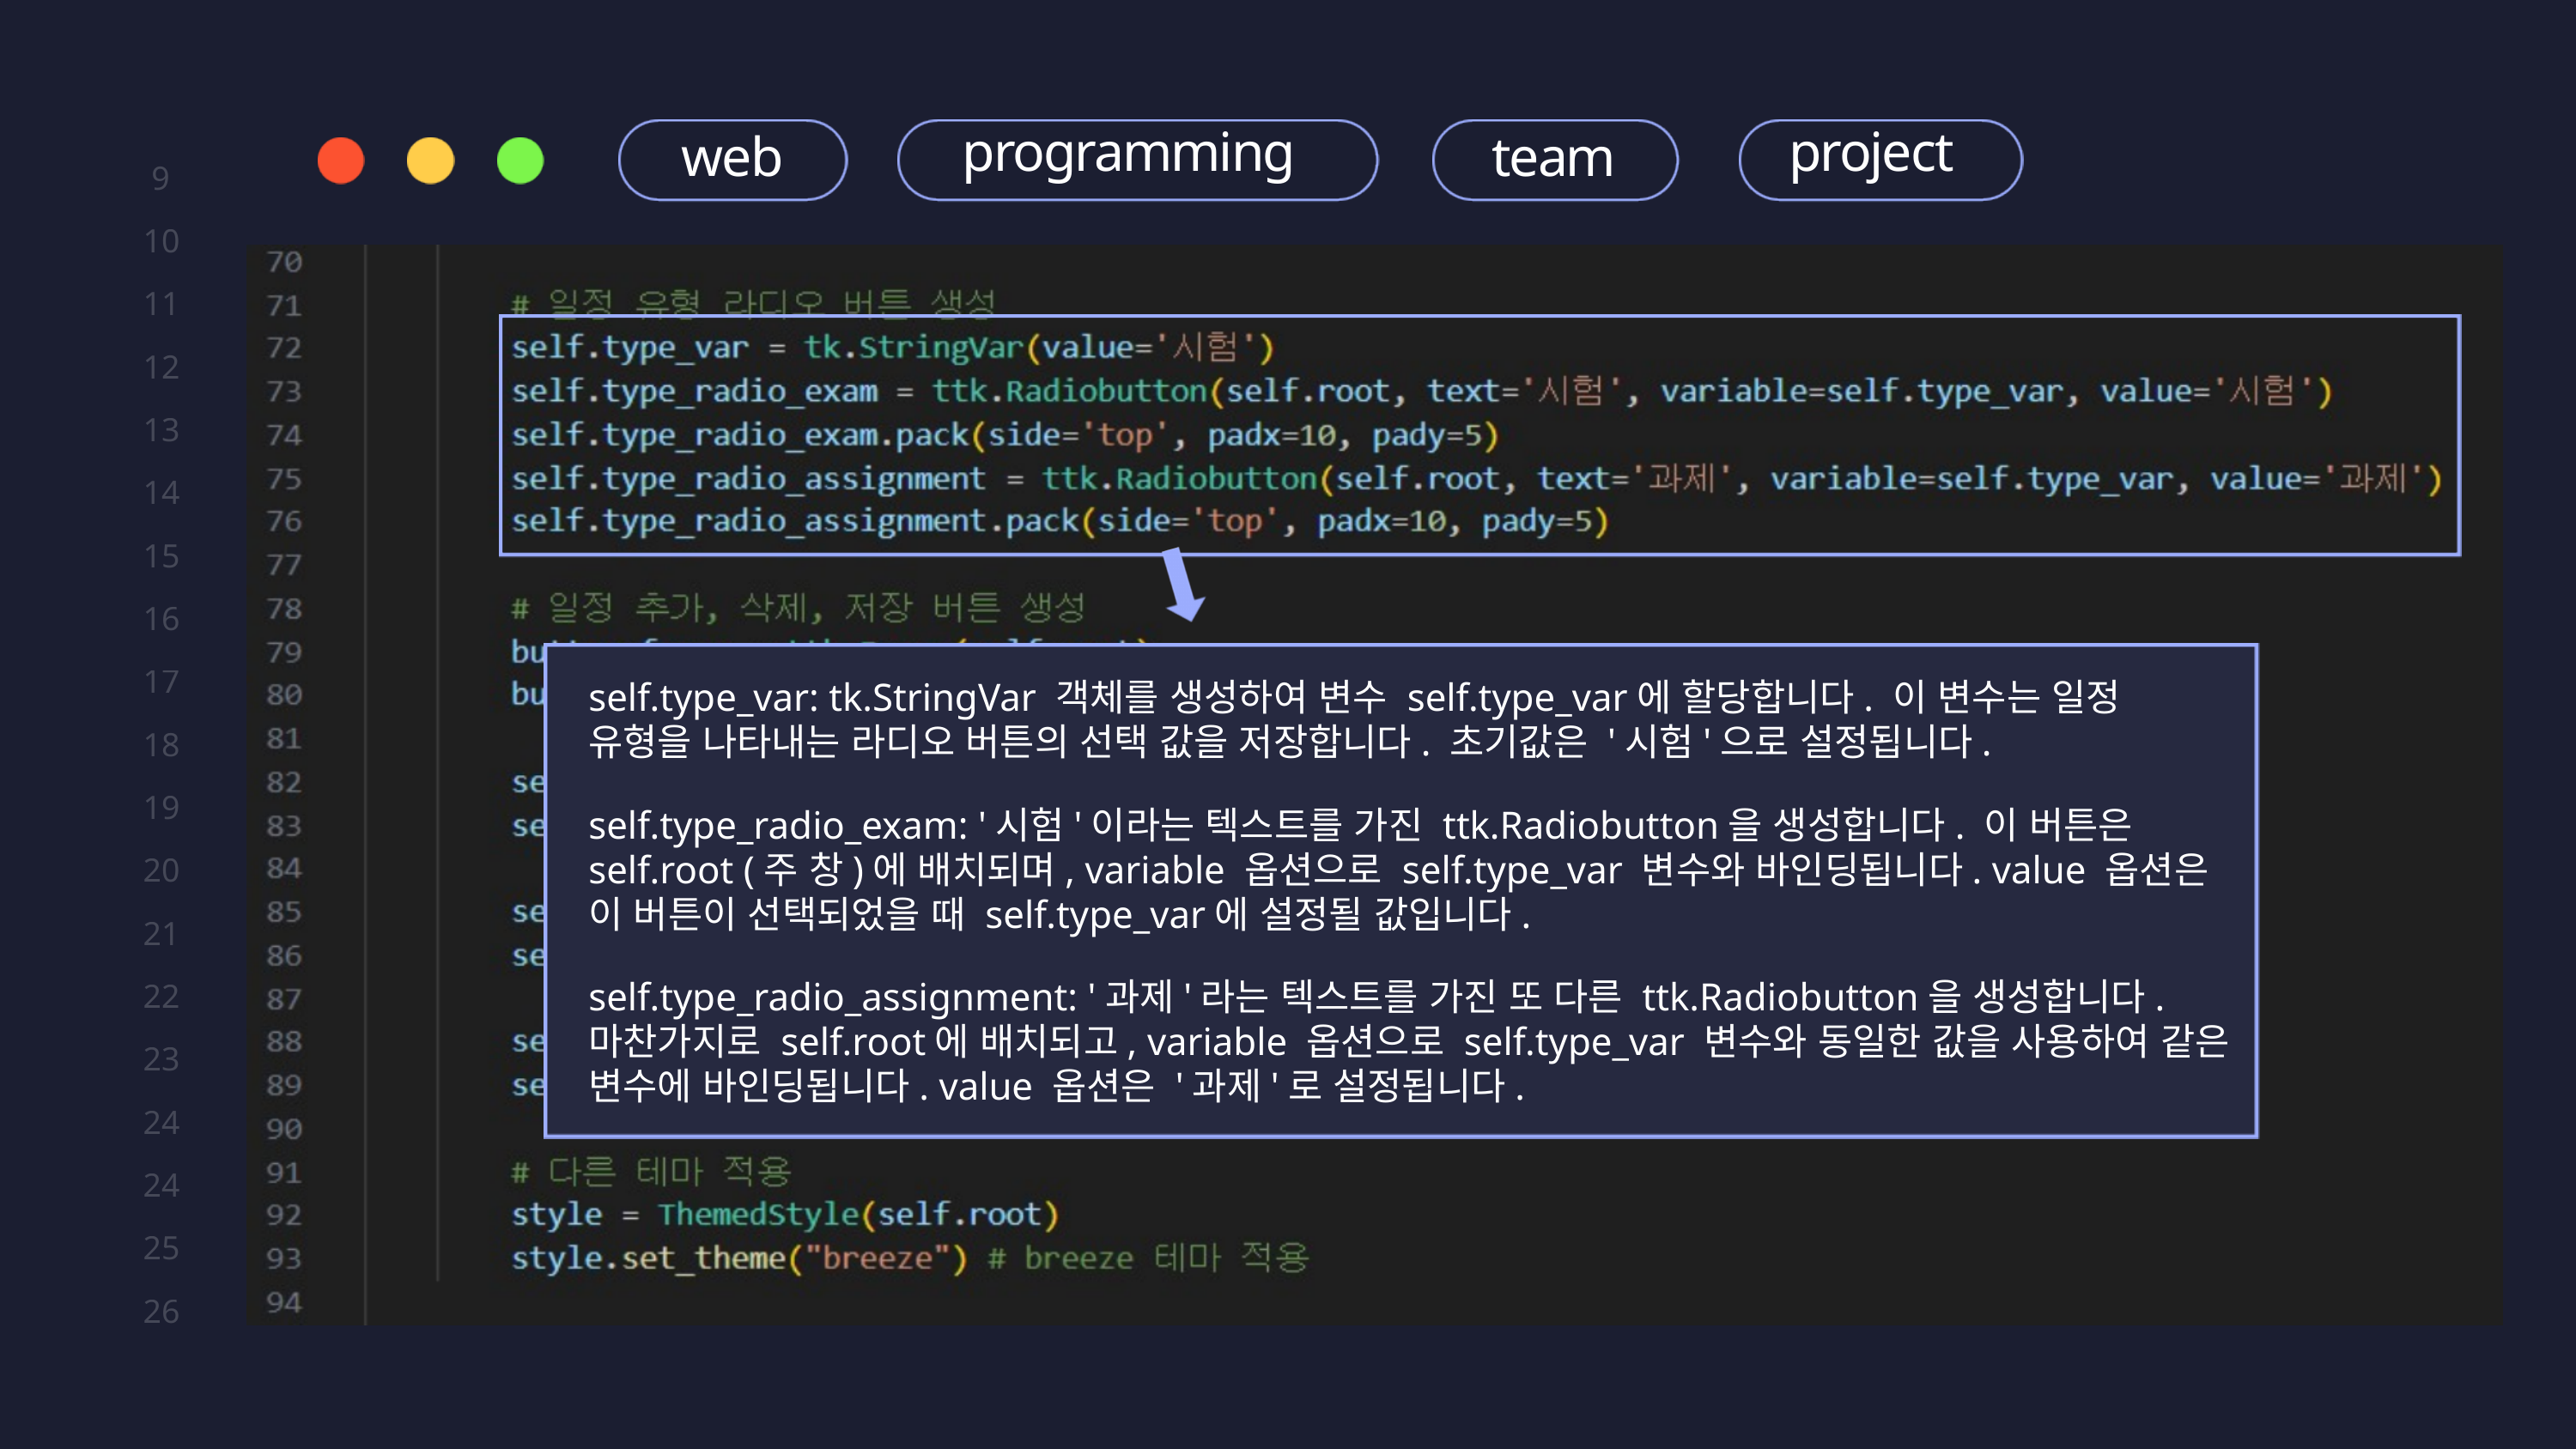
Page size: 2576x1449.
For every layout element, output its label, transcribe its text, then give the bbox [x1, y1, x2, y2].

picture [1738, 119, 2024, 203]
text_box programming [962, 114, 1349, 118]
text_box project [1789, 114, 2002, 118]
picture [897, 119, 1380, 203]
picture [618, 119, 848, 203]
picture [318, 137, 366, 185]
text_box 9 10 11 12 13 14 15 16 17 18 19 20 21 22 23 24 24 25 26 [143, 137, 335, 1325]
picture [246, 245, 2503, 1325]
picture [496, 137, 544, 185]
picture [407, 137, 455, 185]
picture [1432, 119, 1680, 203]
